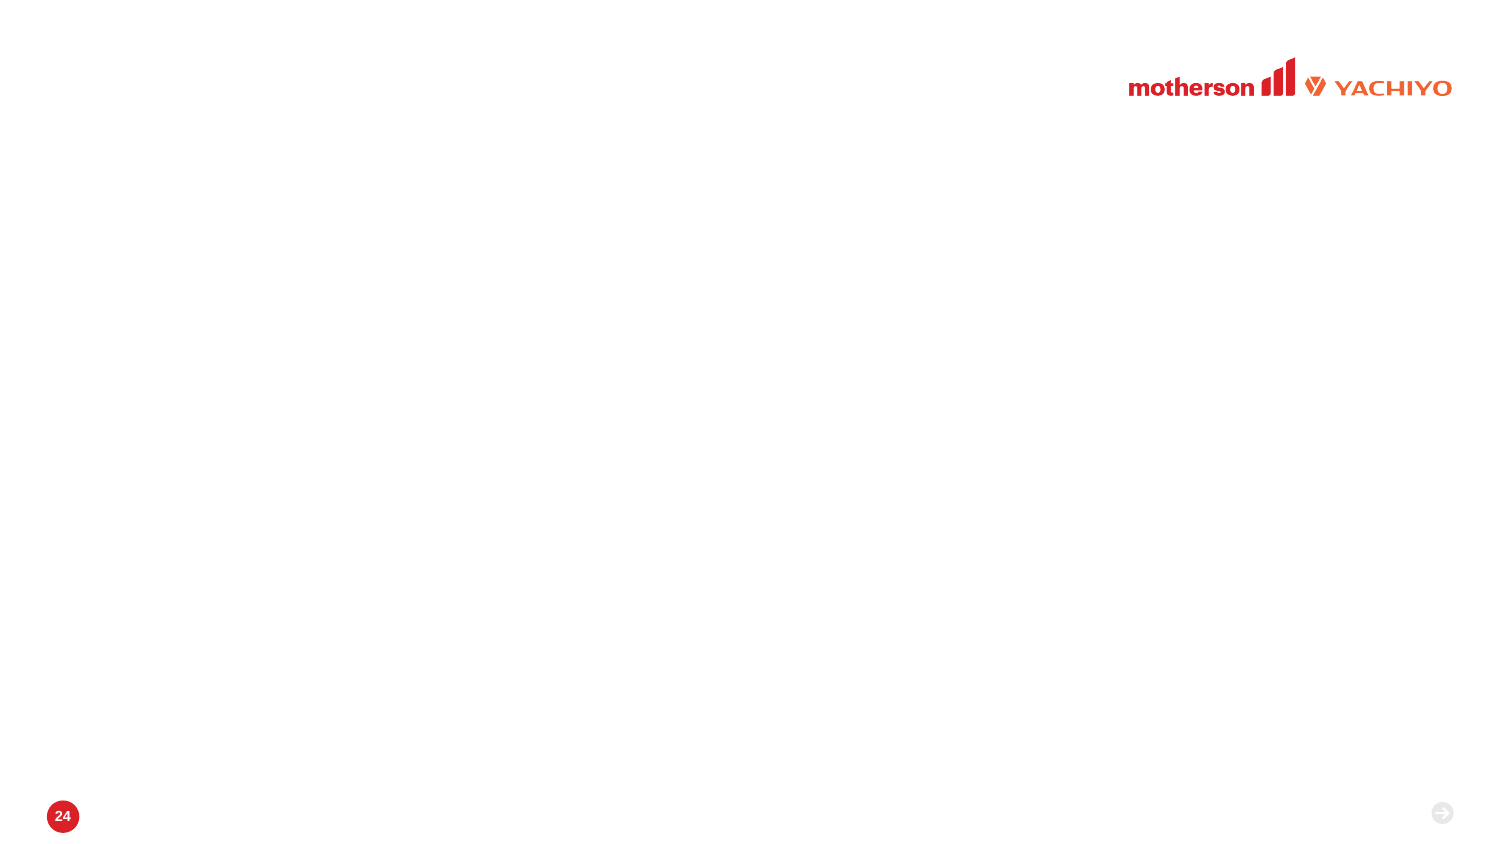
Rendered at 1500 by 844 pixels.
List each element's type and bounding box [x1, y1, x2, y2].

picture [1129, 57, 1452, 96]
